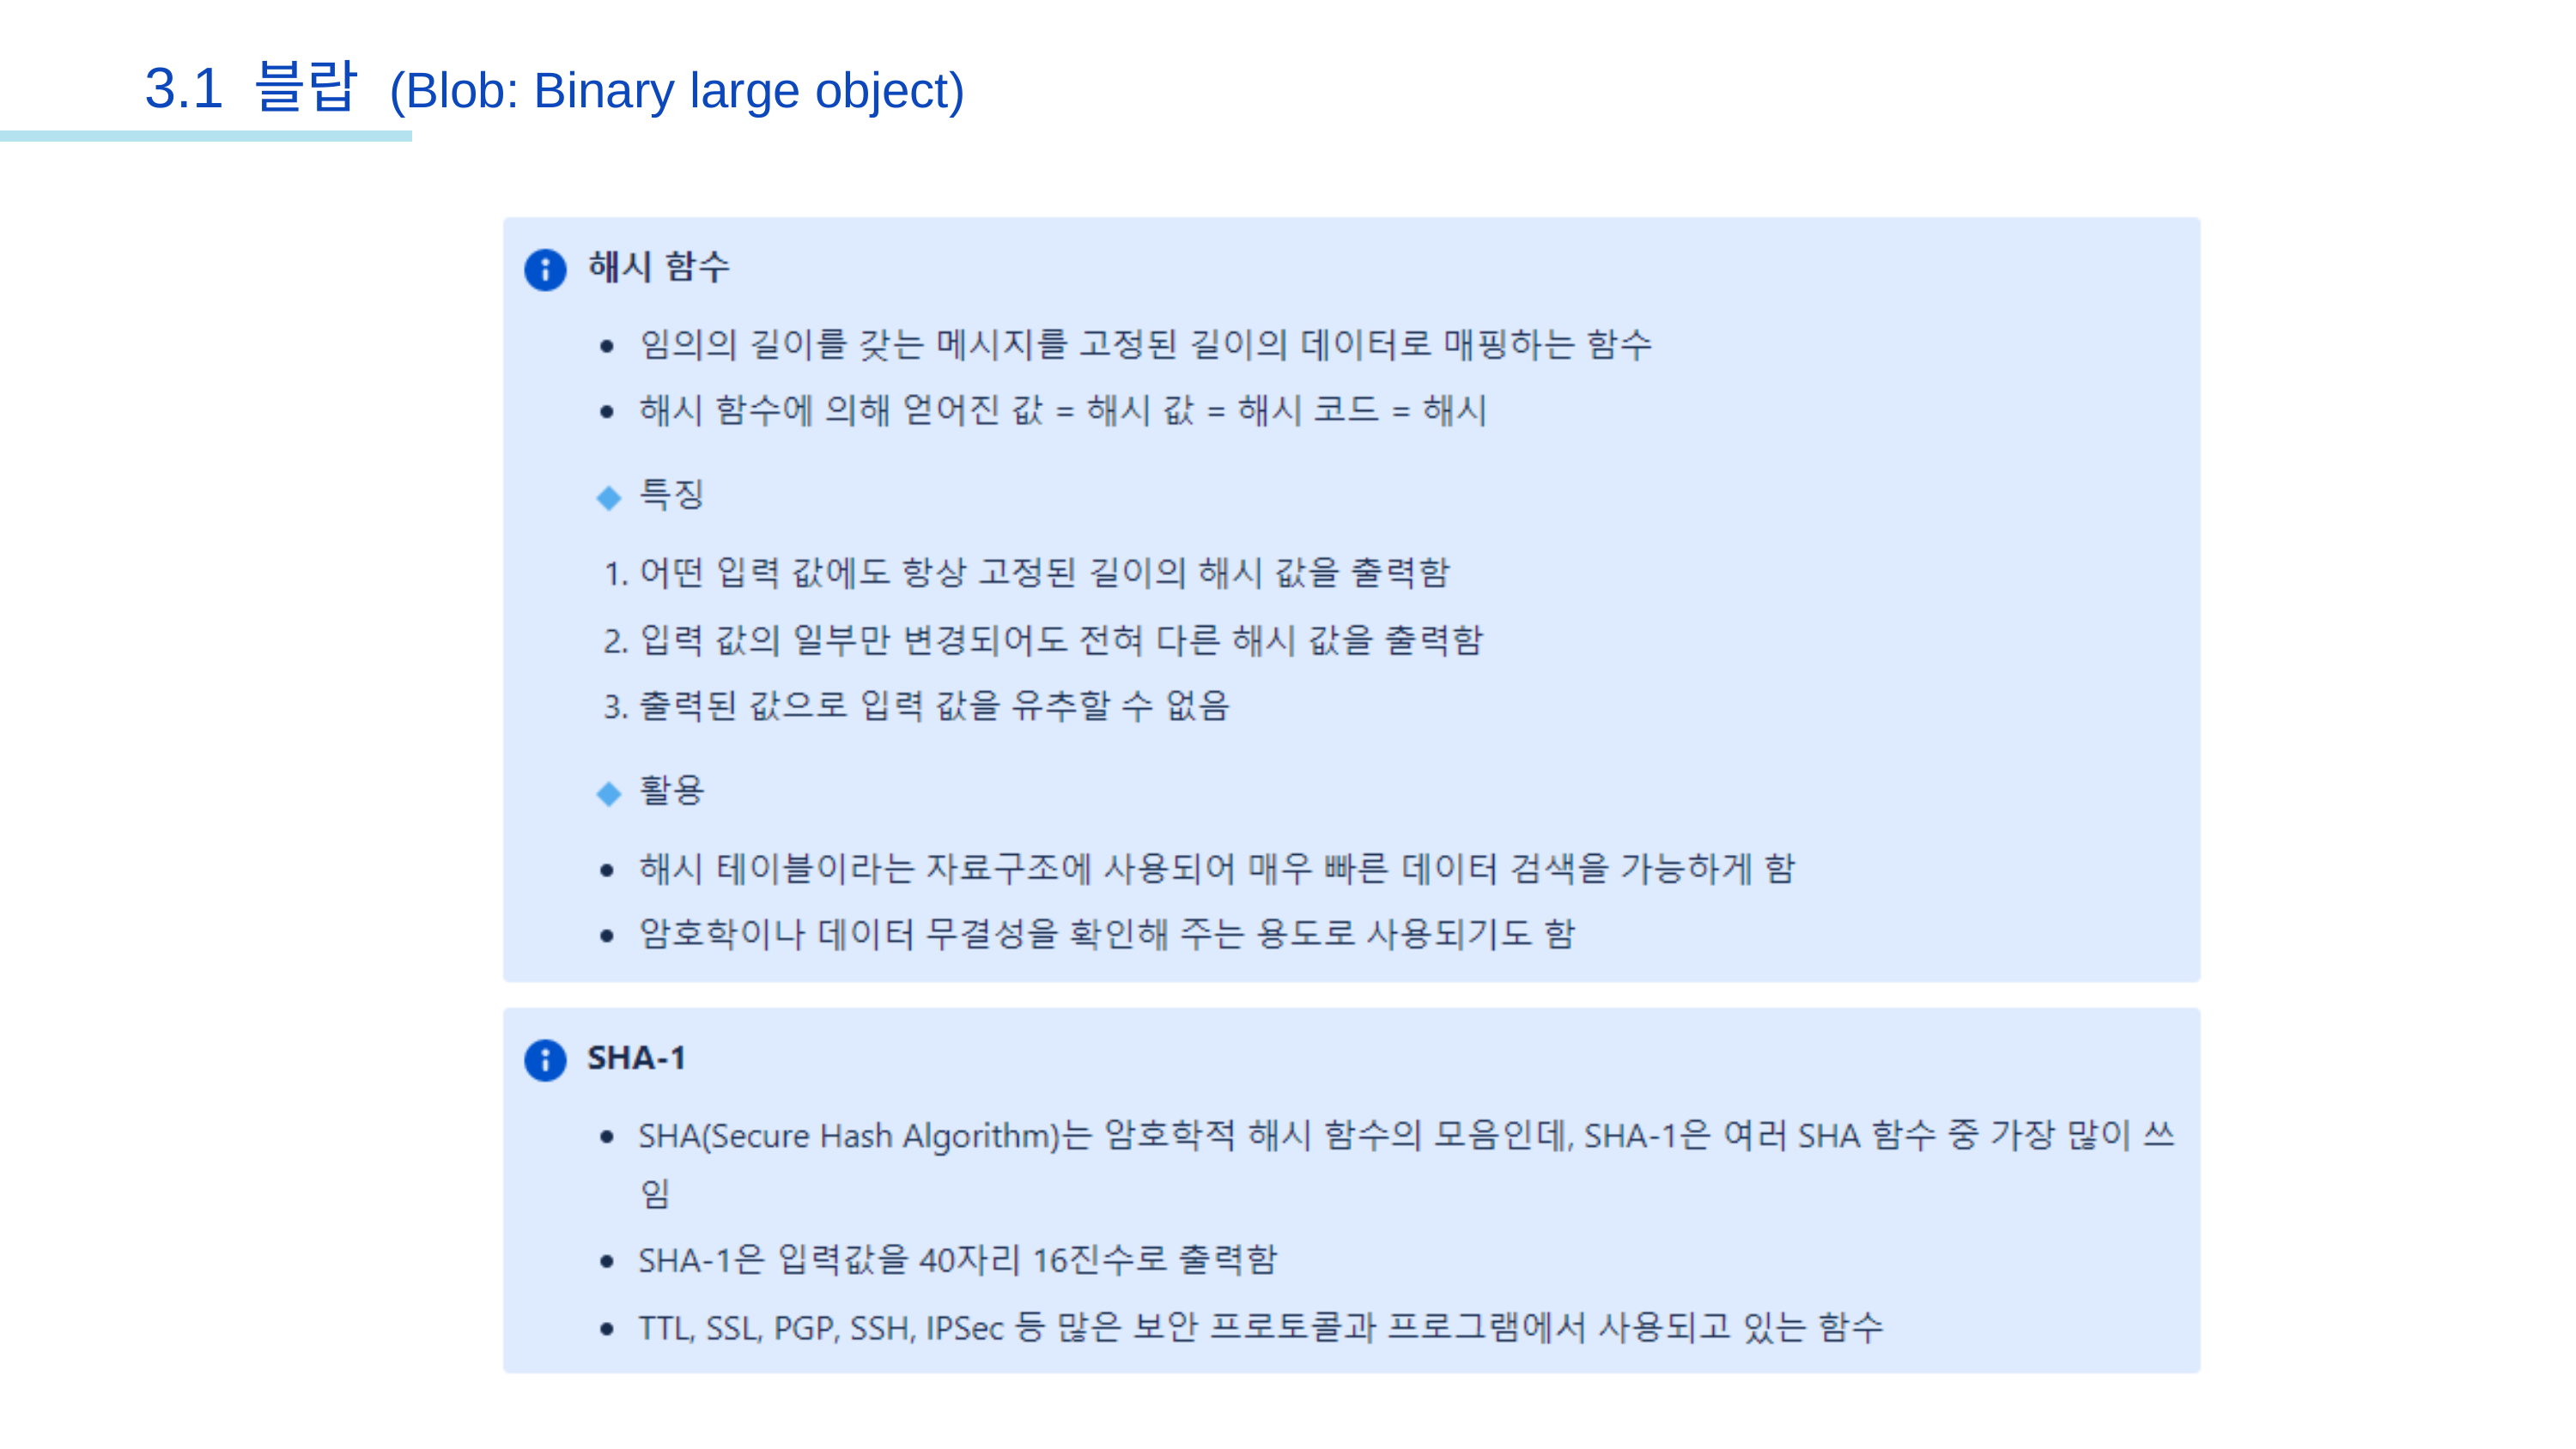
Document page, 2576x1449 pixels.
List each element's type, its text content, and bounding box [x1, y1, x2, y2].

picture [495, 209, 2208, 1380]
text_box [0, 130, 412, 142]
text_box 3.1 블랍 (Blob: Binary large object) [144, 36, 1971, 119]
